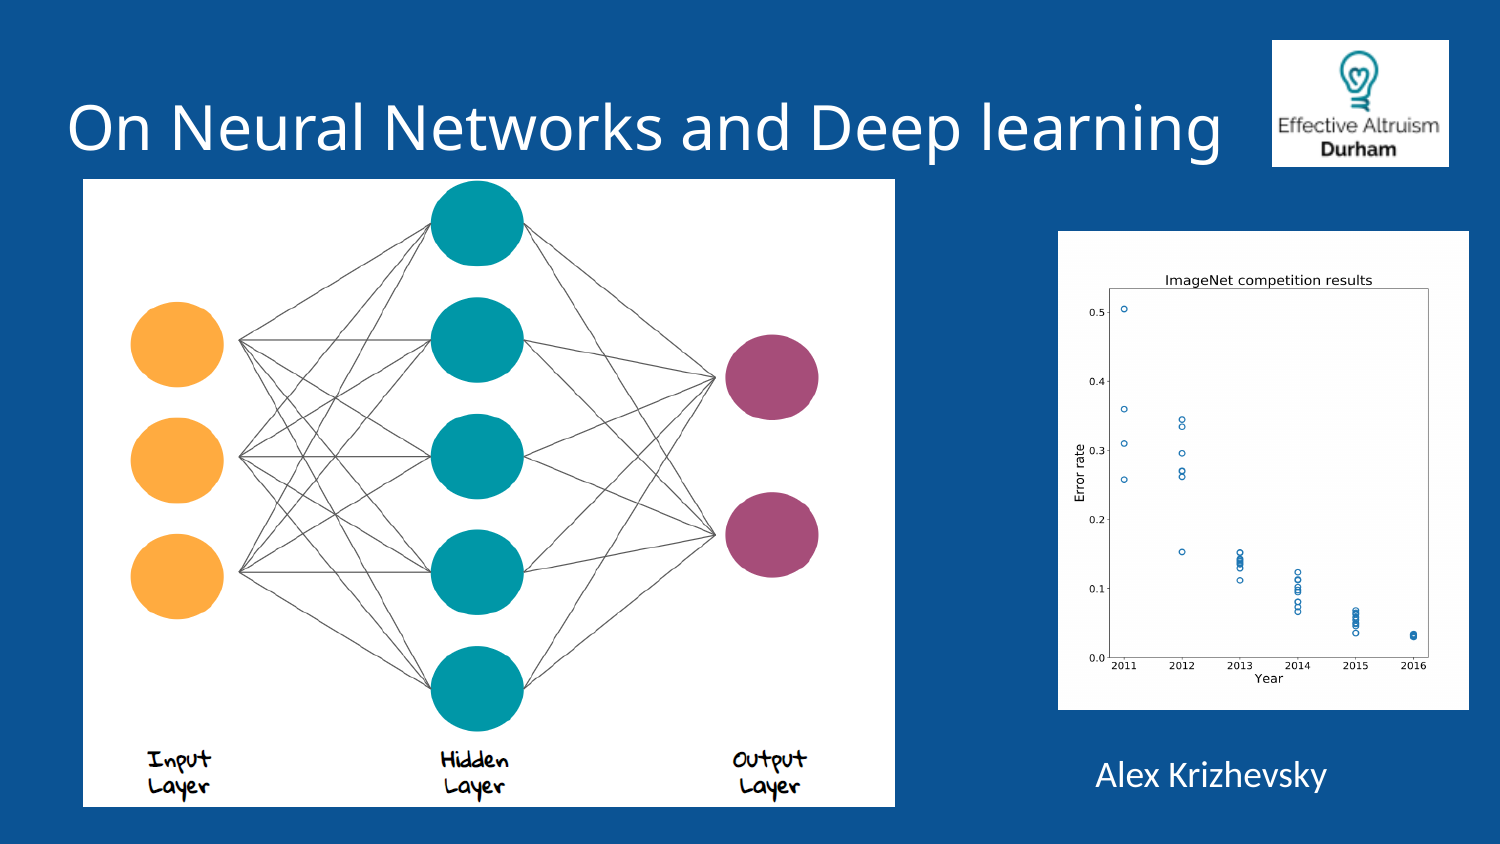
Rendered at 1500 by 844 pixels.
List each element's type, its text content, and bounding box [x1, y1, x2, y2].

picture [1271, 40, 1450, 168]
text_box Alex Krizhevsky [1080, 742, 1356, 781]
picture [1058, 231, 1469, 710]
title On Neural Networks and Deep learning [51, 72, 1266, 167]
picture [83, 179, 895, 807]
